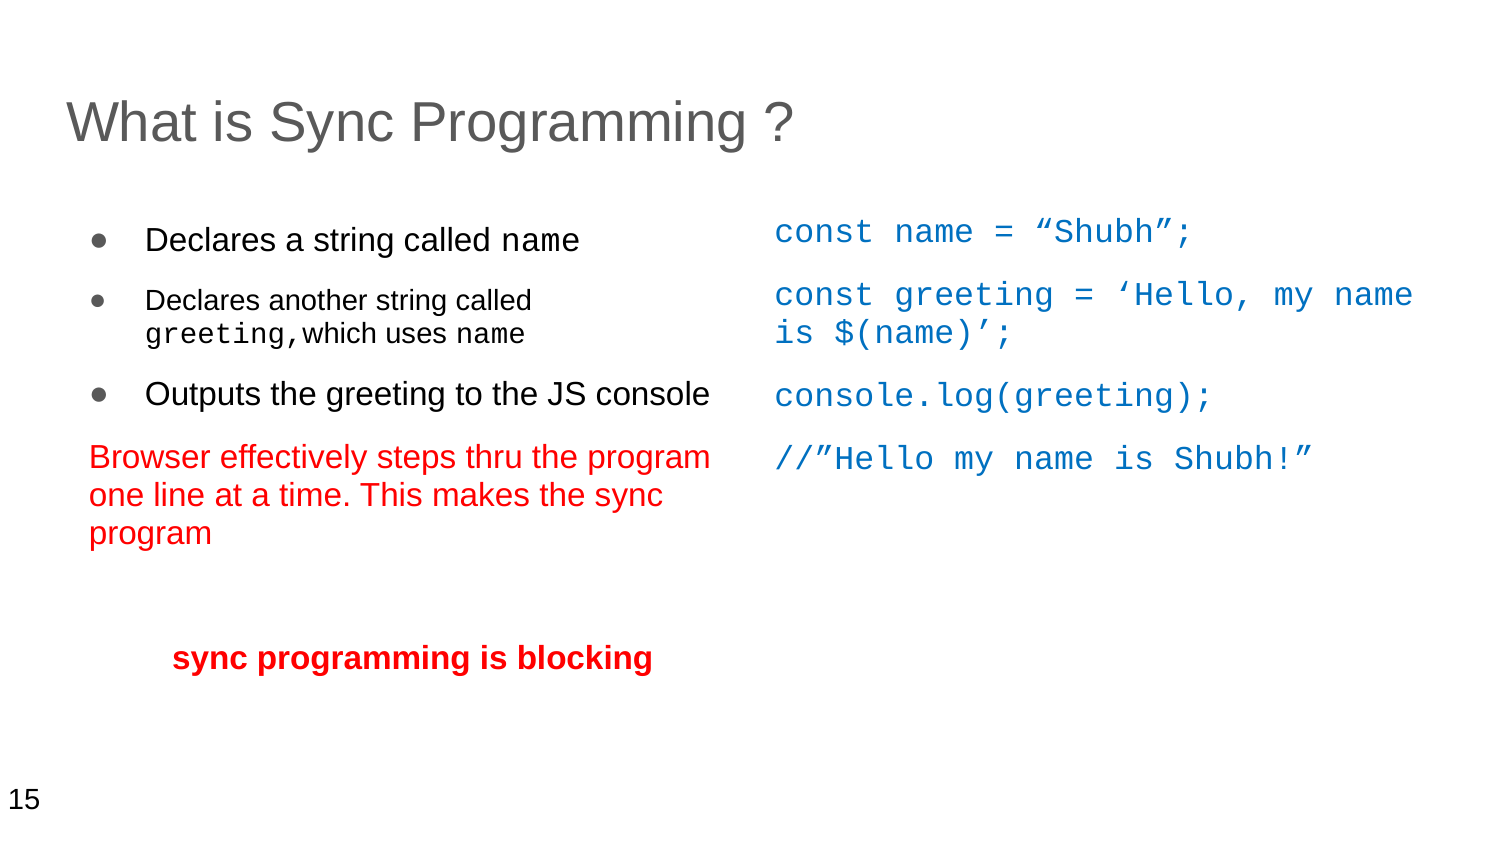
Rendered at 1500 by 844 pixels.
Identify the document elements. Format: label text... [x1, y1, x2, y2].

text_box const name = “Shubh”; const greeting = ‘Hello, my name is $(name)’; console.log(greeting); //”Hello my name is Shubh!” [759, 197, 1462, 570]
title What is Sync Programming ? [51, 75, 1449, 170]
text_box 15 [0, 772, 156, 823]
list Declares a string called name Declares another string called greeting,which uses name Outputs the greeting to the JS console Browser effectively steps thru the program one line at a time. This makes the sync program sync programming is blocking [73, 205, 776, 691]
